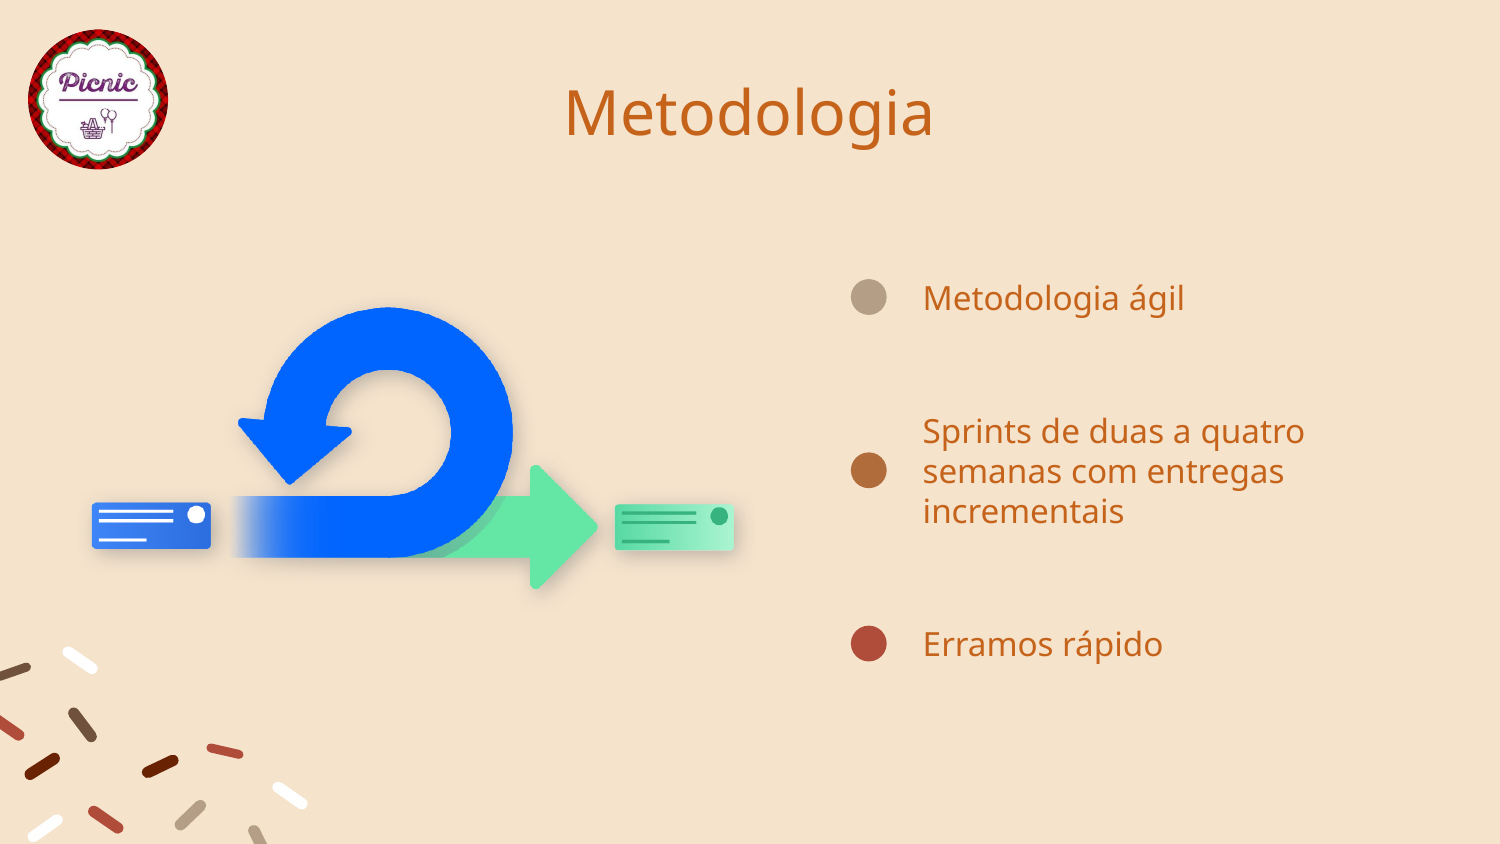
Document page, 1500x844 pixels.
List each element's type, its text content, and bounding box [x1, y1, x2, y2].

title Metodologia ágil [907, 228, 1396, 366]
title Erramos rápido [907, 575, 1396, 712]
title Sprints de duas a quatro semanas com entregas incrementais [907, 402, 1396, 539]
title Metodologia [222, 58, 1278, 163]
picture [38, 261, 786, 635]
text_box [850, 452, 887, 489]
text_box [850, 279, 887, 315]
text_box [28, 29, 169, 170]
text_box [850, 625, 887, 662]
